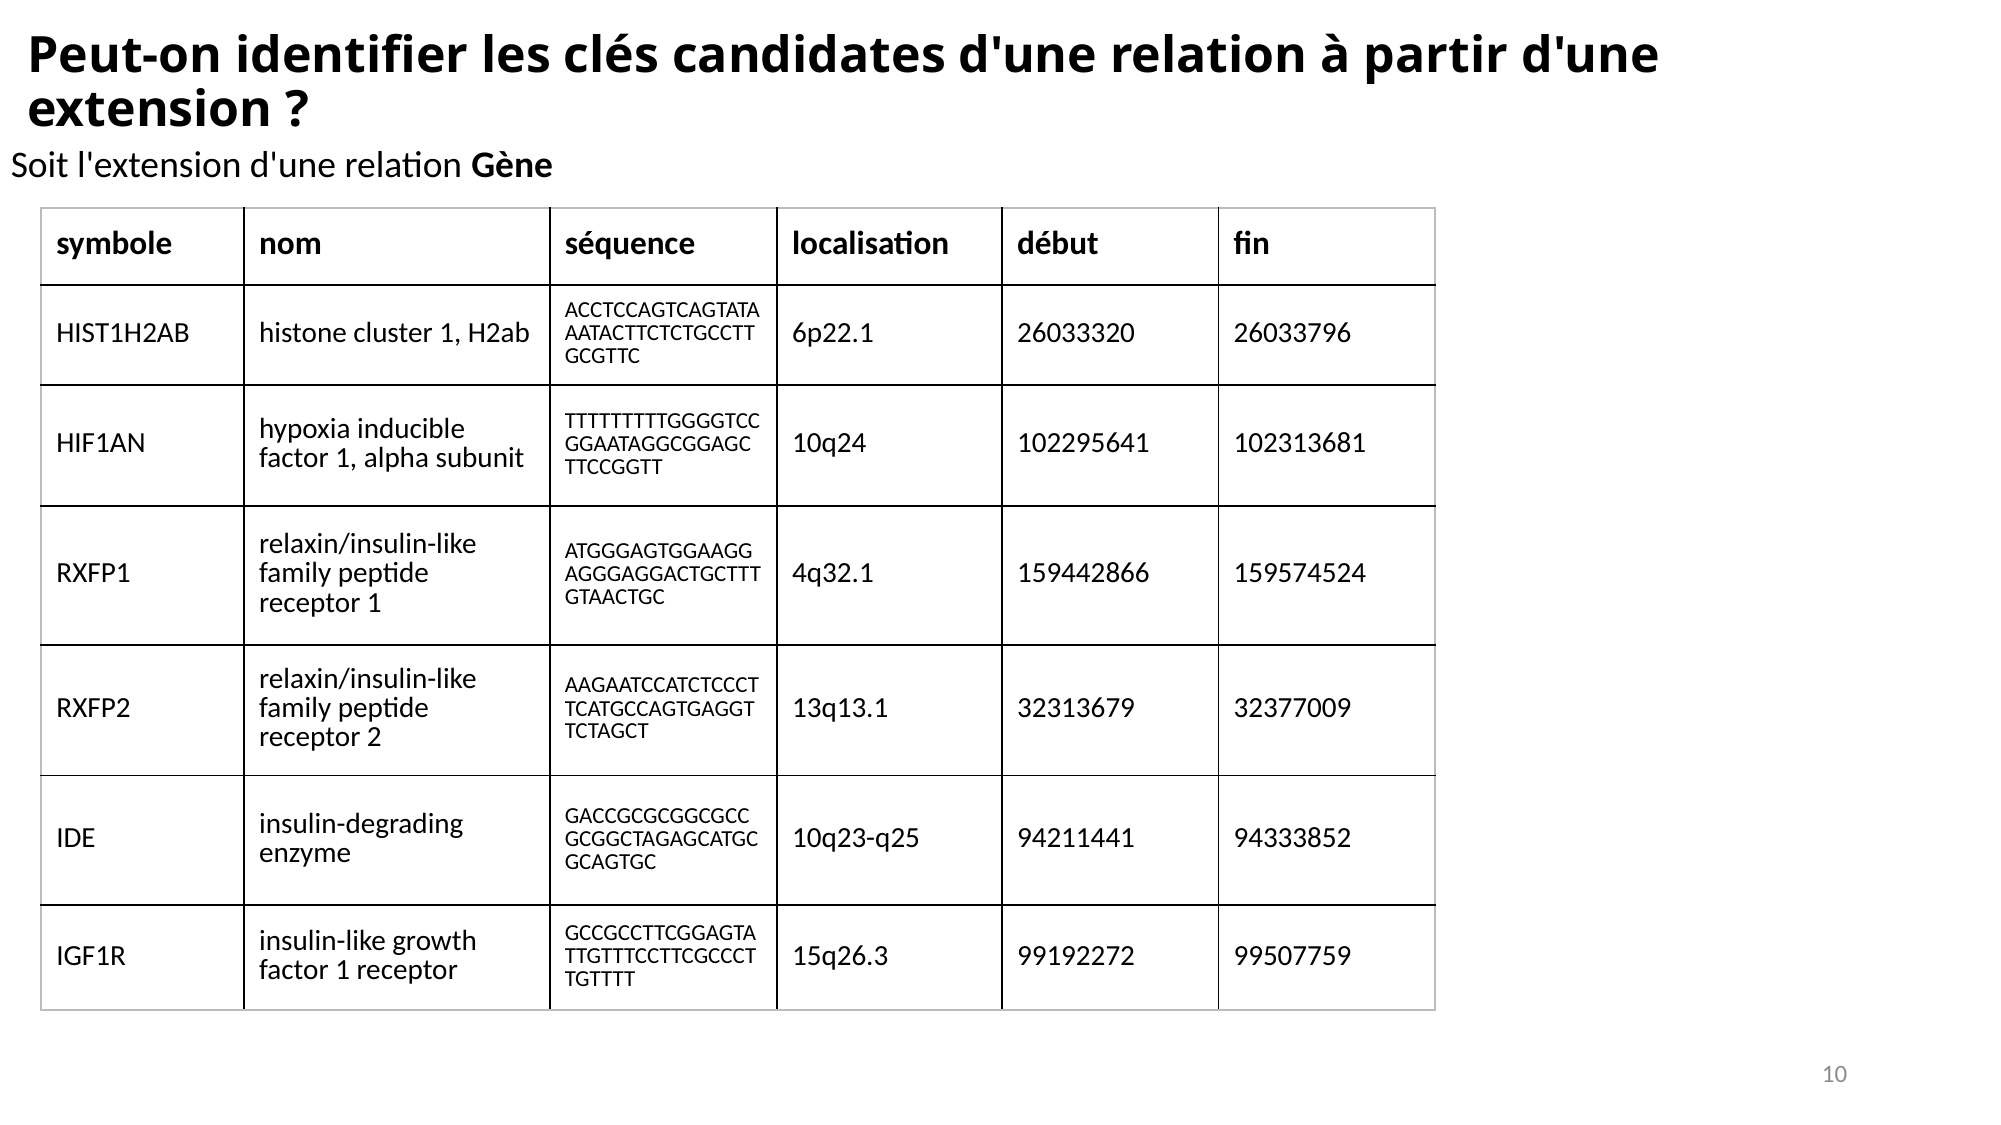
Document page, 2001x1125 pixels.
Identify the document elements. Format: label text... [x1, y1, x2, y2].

table_cell AAGAATCCATCTCCCTTCATGCCAGTGAGGTTCTAGCT [551, 646, 776, 775]
table_cell RXFP2 [42, 646, 243, 775]
table_cell relaxin/insulin-like family peptide receptor 1 [245, 507, 549, 644]
slide_number 10 [1412, 1042, 1863, 1103]
table_cell 15q26.3 [778, 906, 1001, 1009]
table_cell 4q32.1 [778, 507, 1001, 644]
table_cell HIF1AN [42, 386, 243, 505]
table_cell 32313679 [1003, 646, 1218, 775]
table_cell 26033320 [1003, 286, 1218, 384]
table_header séquence [551, 209, 776, 284]
table_cell ACCTCCAGTCAGTATAAATACTTCTCTGCCTTGCGTTC [551, 286, 776, 384]
table_cell IGF1R [42, 906, 243, 1009]
table_cell 10q24 [778, 386, 1001, 505]
table_cell 94333852 [1219, 776, 1434, 904]
table_cell histone cluster 1, H2ab [245, 286, 549, 384]
table_cell 6p22.1 [778, 286, 1001, 384]
table_cell GCCGCCTTCGGAGTATTGTTTCCTTCGCCCTTGTTTT [551, 906, 776, 1009]
table_cell ATGGGAGTGGAAGGAGGGAGGACTGCTTTGTAACTGC [551, 507, 776, 644]
table_cell 102313681 [1219, 386, 1434, 505]
table_cell RXFP1 [42, 507, 243, 644]
table_cell 99192272 [1003, 906, 1218, 1009]
table_cell 94211441 [1003, 776, 1218, 904]
table_cell relaxin/insulin-like family peptide receptor 2 [245, 646, 549, 775]
table_cell 32377009 [1219, 646, 1434, 775]
table_cell 99507759 [1219, 906, 1434, 1009]
text_box Peut-on identifier les clés candidates d'une relation à partir d'une extension ? [12, 22, 1719, 127]
text_box Soit l'extension d'une relation Gène [0, 137, 1368, 217]
table_cell 159442866 [1003, 507, 1218, 644]
table_header localisation [778, 209, 1001, 284]
table_cell GACCGCGCGGCGCCGCGGCTAGAGCATGCGCAGTGC [551, 776, 776, 904]
table_cell 13q13.1 [778, 646, 1001, 775]
table_cell TTTTTTTTTGGGGTCCGGAATAGGCGGAGCTTCCGGTT [551, 386, 776, 505]
table_cell 102295641 [1003, 386, 1218, 505]
table_header fin [1219, 209, 1434, 284]
table_header symbole [42, 209, 243, 284]
table_cell HIST1H2AB [42, 286, 243, 384]
table_cell 159574524 [1219, 507, 1434, 644]
table_cell insulin-like growth factor 1 receptor [245, 906, 549, 1009]
table_cell insulin-degrading enzyme [245, 776, 549, 904]
table_cell 10q23-q25 [778, 776, 1001, 904]
table_cell hypoxia inducible factor 1, alpha subunit [245, 386, 549, 505]
table_header nom [245, 209, 549, 284]
table_cell 26033796 [1219, 286, 1434, 384]
table_cell IDE [42, 776, 243, 904]
table_header début [1003, 209, 1218, 284]
